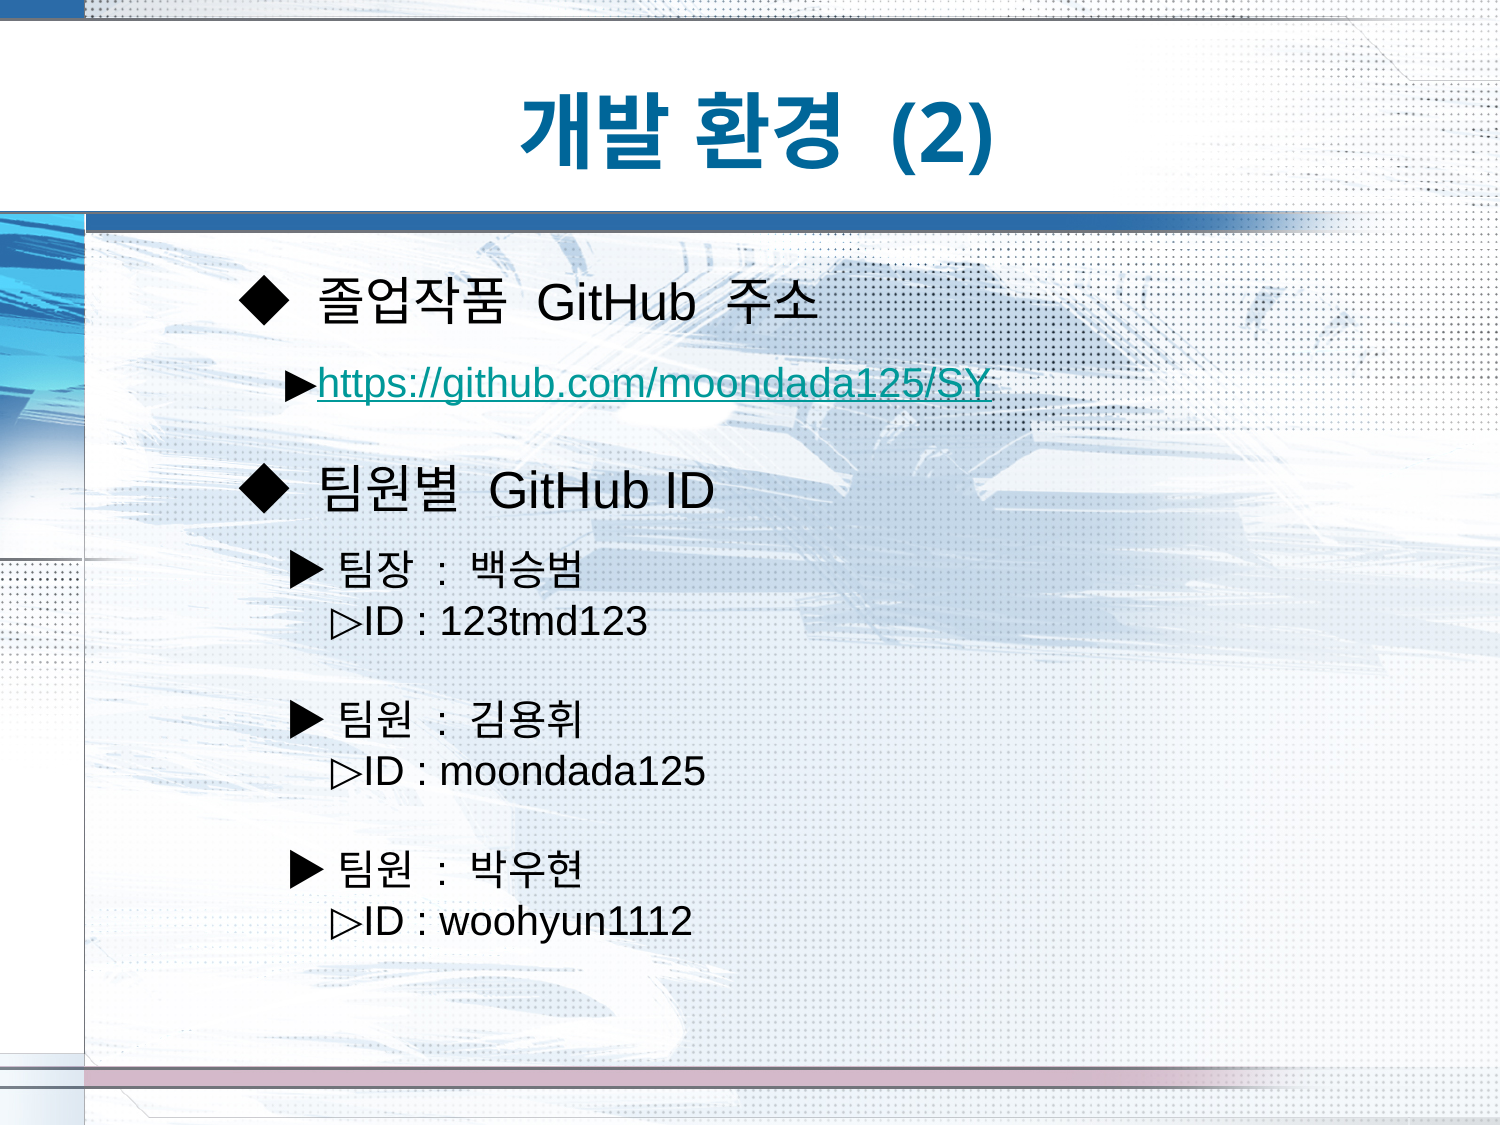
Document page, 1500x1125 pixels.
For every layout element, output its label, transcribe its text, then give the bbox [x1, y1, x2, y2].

picture [0, 0, 1500, 1125]
text_box ◆ 졸업작품 GitHub 주소 ▶https://github.com/moondada125/SY ◆ 팀원별 GitHub ID ▶팀장 : 백승범 ▷ID : 123tmd123 ▶팀원 : 김용휘 ▷ID : moondada125 ▶팀원 : 박우현 ▷ID : woohyun1112 [224, 261, 1223, 1012]
title 개발 환경 (2) [87, 44, 1426, 213]
